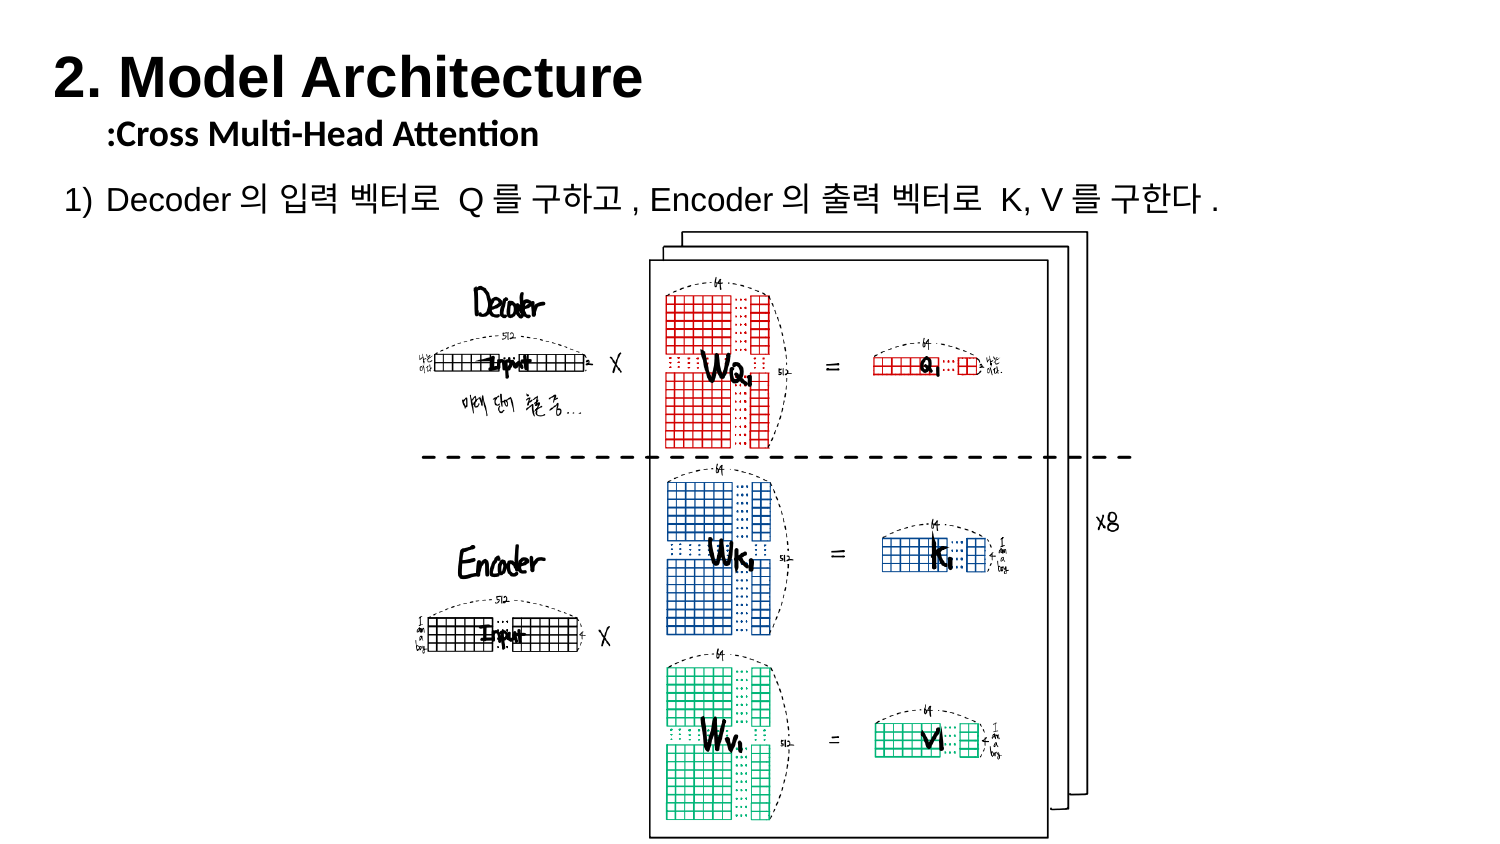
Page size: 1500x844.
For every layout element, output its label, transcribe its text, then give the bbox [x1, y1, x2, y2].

text_box 2. Model Architecture :Cross Multi-Head Attention [38, 32, 1036, 156]
text_box Decoder의 입력 벡터로 Q를 구하고, Encoder의 출력 벡터로 K, V를 구한다. [48, 170, 1408, 225]
picture [406, 225, 1148, 844]
